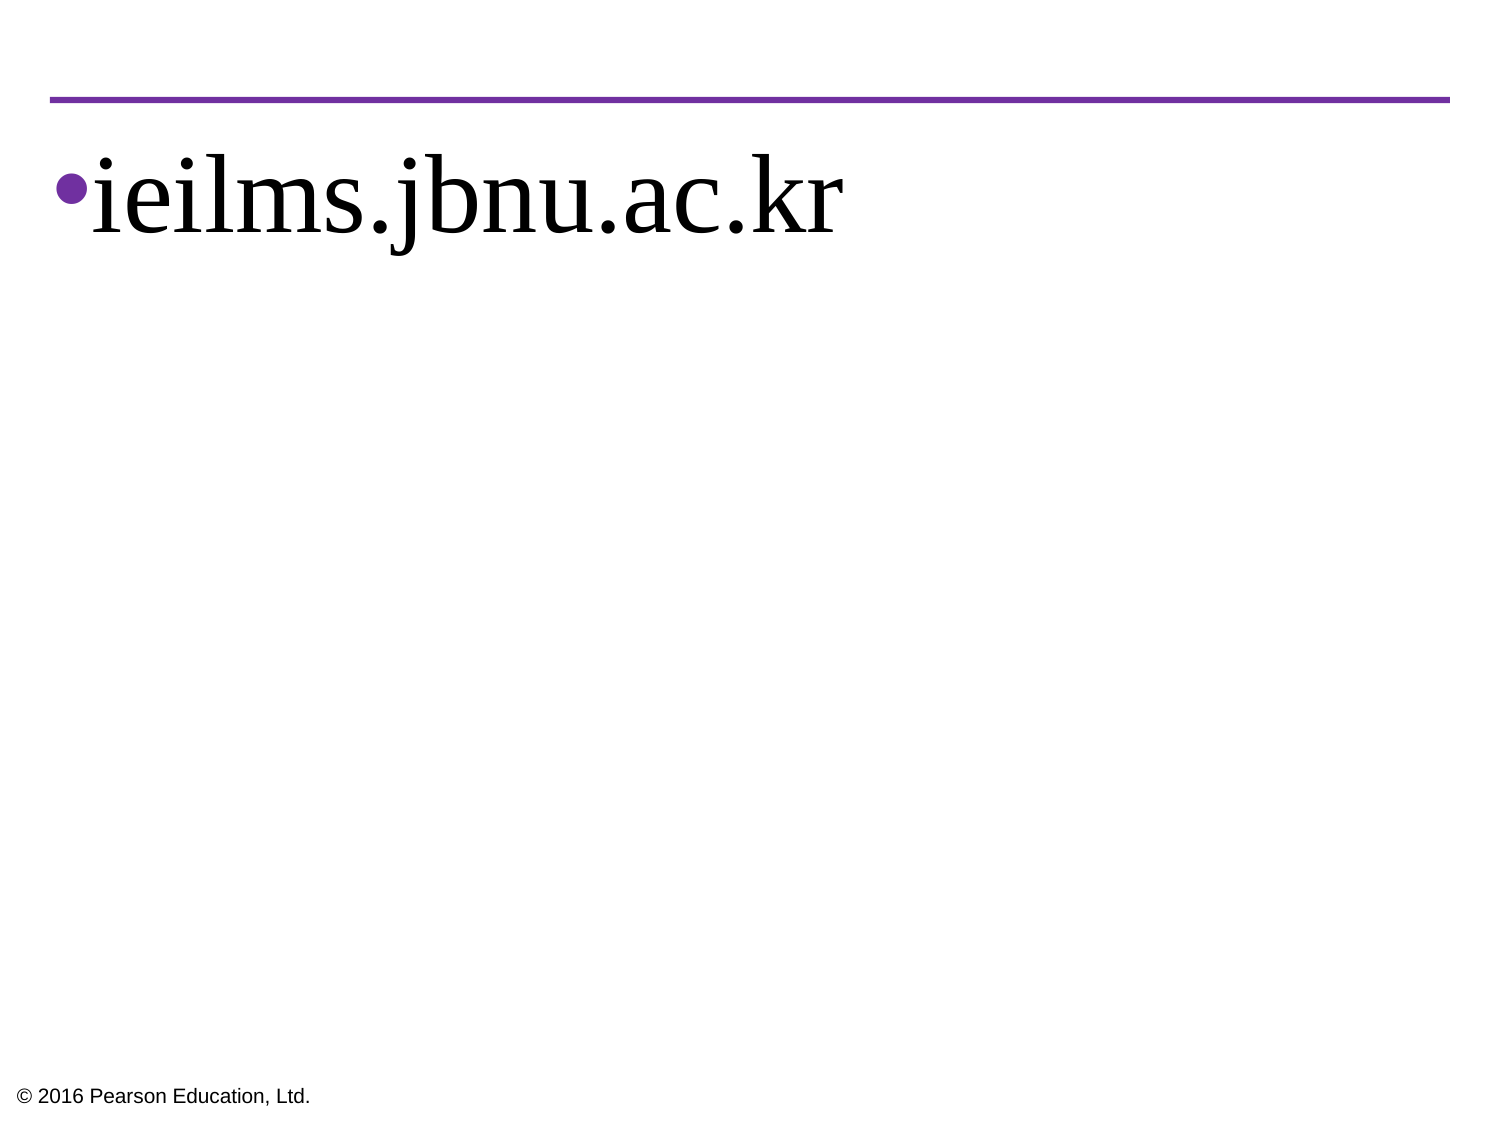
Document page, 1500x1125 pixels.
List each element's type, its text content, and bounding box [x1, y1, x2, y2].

list ieilms.jbnu.ac.kr [37, 112, 1450, 1035]
footer © 2016 Pearson Education, Ltd. [1, 1065, 509, 1125]
